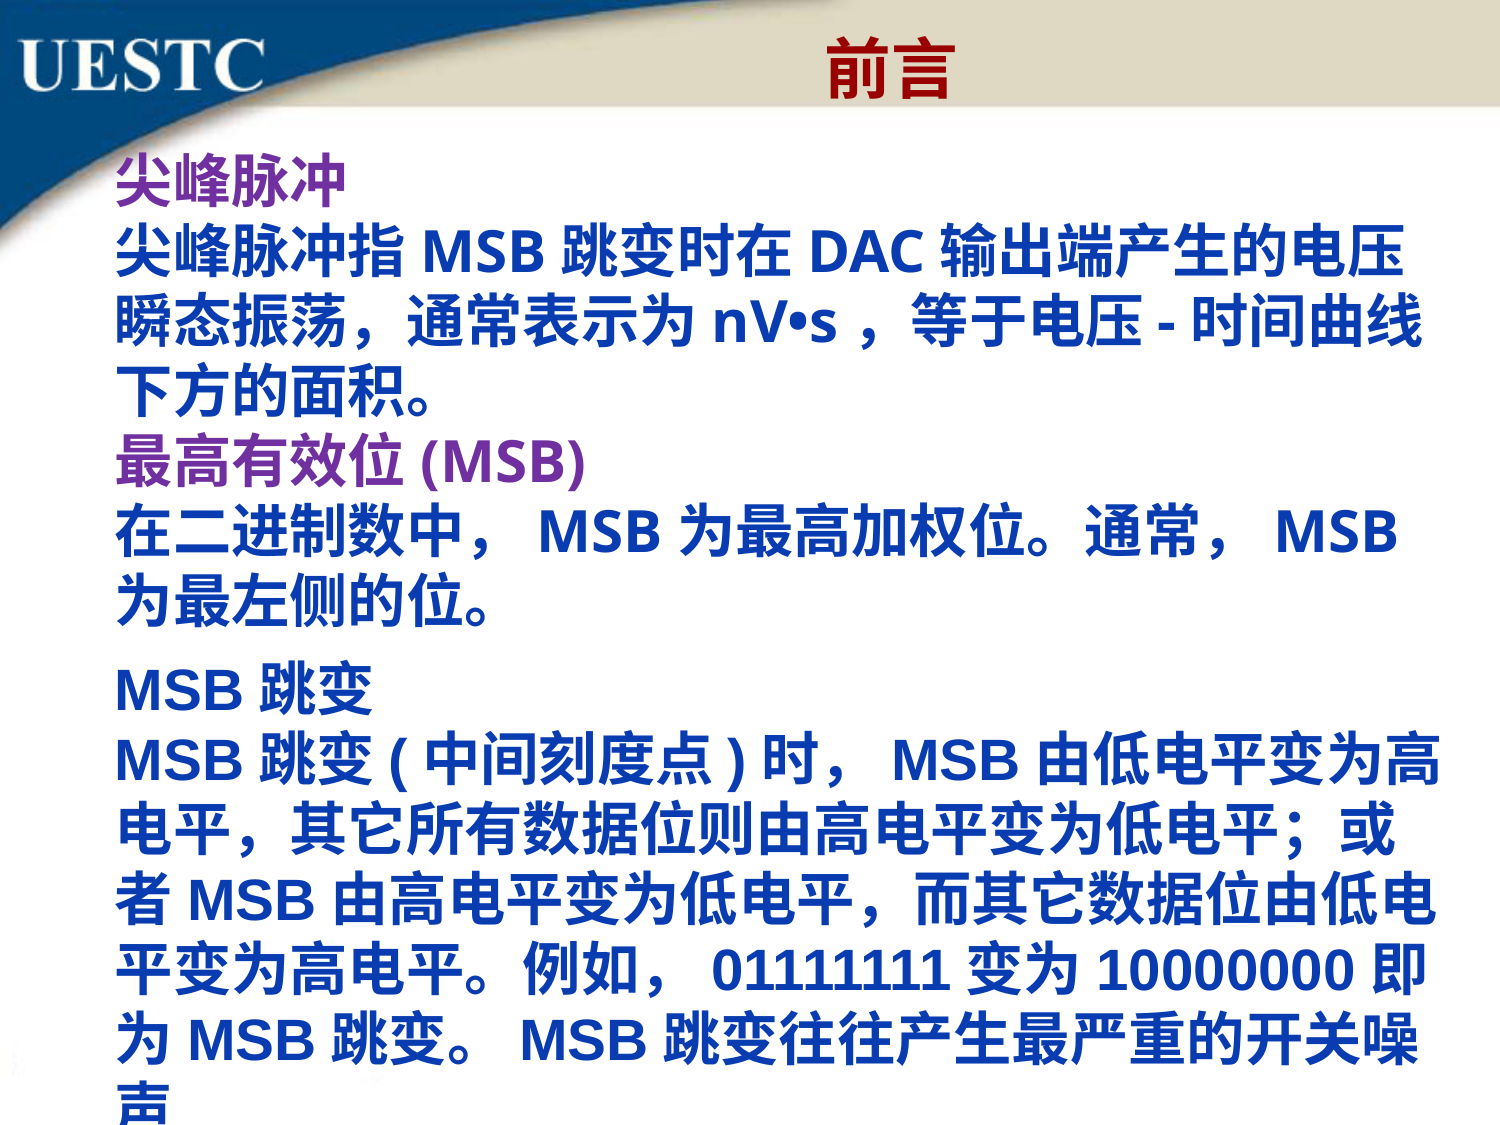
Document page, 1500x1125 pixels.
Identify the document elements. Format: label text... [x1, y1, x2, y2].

picture [0, 0, 1500, 1125]
text_box 尖峰脉冲 尖峰脉冲指MSB跳变时在DAC输出端产生的电压瞬态振荡，通常表示为nV•s，等于电压-时间曲线下方的面积。 最高有效位(MSB) 在二进制数中，MSB为最高加权位。通常，MSB为最左侧的位。 [100, 137, 1471, 712]
text_box MSB跳变 MSB跳变(中间刻度点)时，MSB由低电平变为高电平，其它所有数据位则由高电平变为低电平；或者MSB由高电平变为低电平，而其它数据位由低电平变为高电平。例如，01111111变为10000000即为MSB跳变。MSB跳变往往产生最严重的开关噪声 [100, 645, 1465, 1125]
text_box 前言 [348, 2, 1436, 143]
